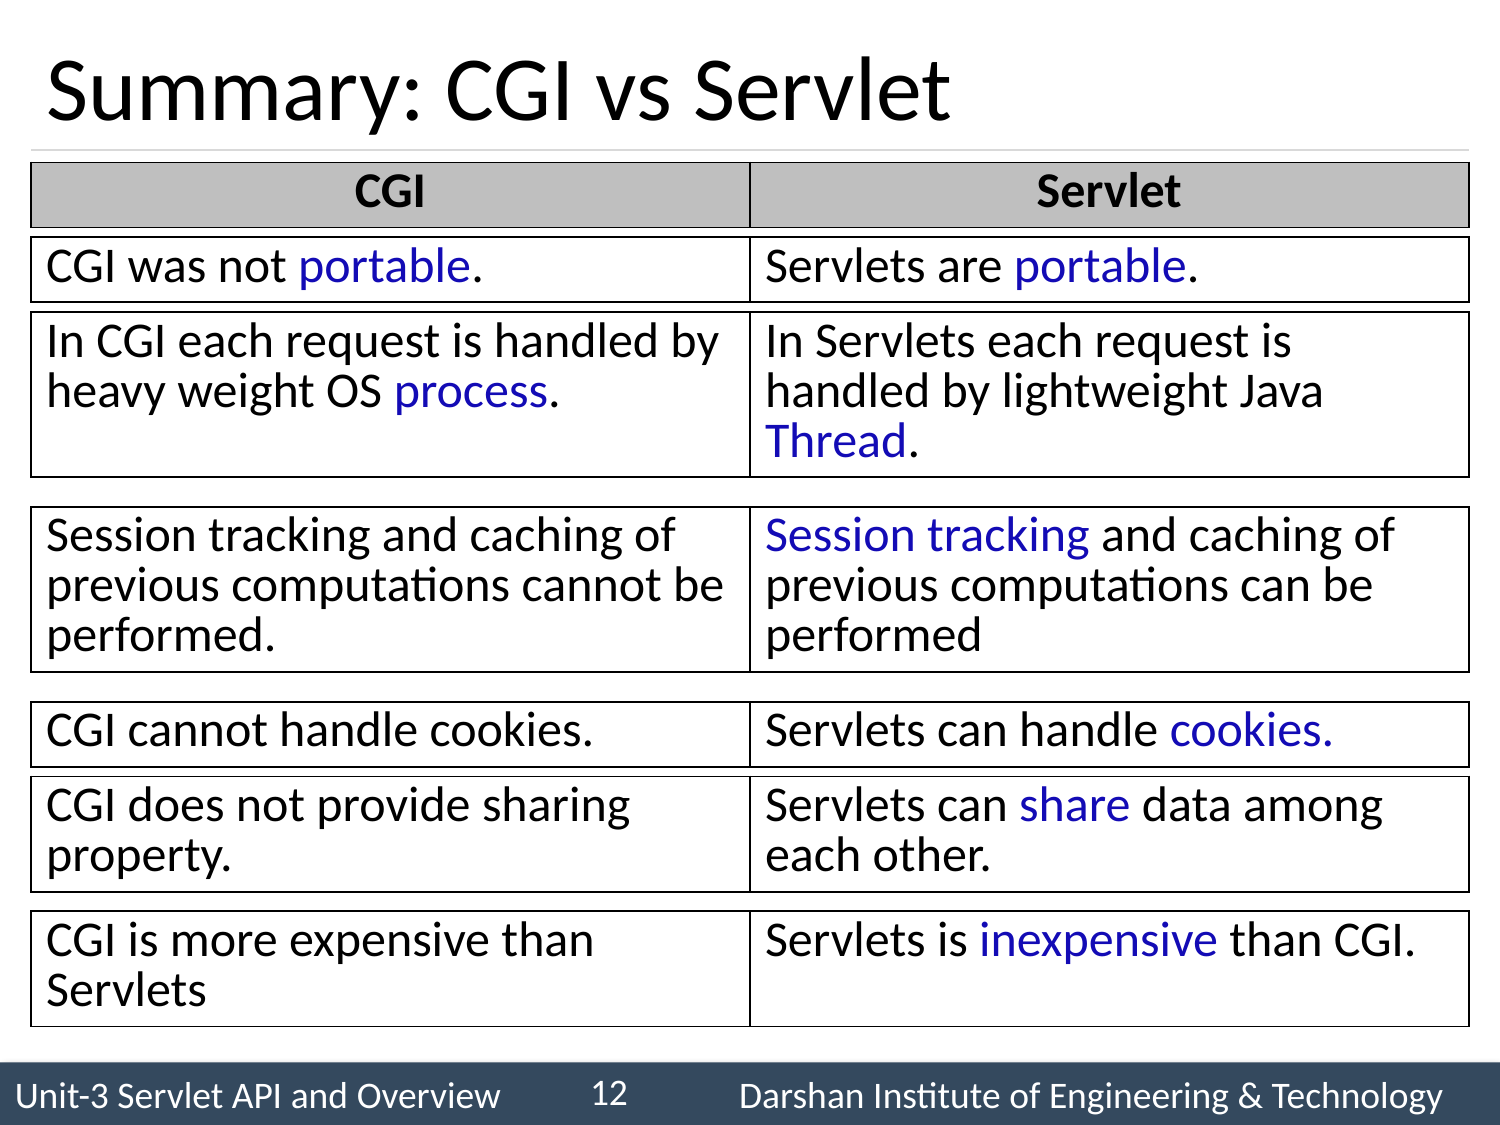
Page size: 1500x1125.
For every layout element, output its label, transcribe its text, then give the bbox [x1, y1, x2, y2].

table_header CGI [32, 163, 749, 227]
table_header Servlets can share data among each other. [751, 777, 1468, 891]
title Summary: CGI vs Servlet [31, 17, 1469, 150]
table_header In Servlets each request is handled by lightweight Java Thread. [751, 313, 1468, 476]
table_header Session tracking and caching of previous computations can be performed [751, 508, 1468, 671]
table_header In CGI each request is handled by heavy weight OS process. [32, 313, 749, 476]
table_header Servlets is inexpensive than CGI. [751, 912, 1468, 1026]
table_header CGI was not portable. [32, 238, 749, 301]
table_header Session tracking and caching of previous computations cannot be performed. [32, 508, 749, 671]
slide_number 12 [575, 1060, 675, 1121]
table_header Servlets can handle cookies. [751, 703, 1468, 766]
table_header CGI does not provide sharing property. [32, 777, 749, 891]
table_header CGI is more expensive than Servlets [32, 912, 749, 1026]
table_header Servlets are portable. [751, 238, 1468, 301]
table_header Servlet [751, 163, 1468, 227]
table_header CGI cannot handle cookies. [32, 703, 749, 766]
